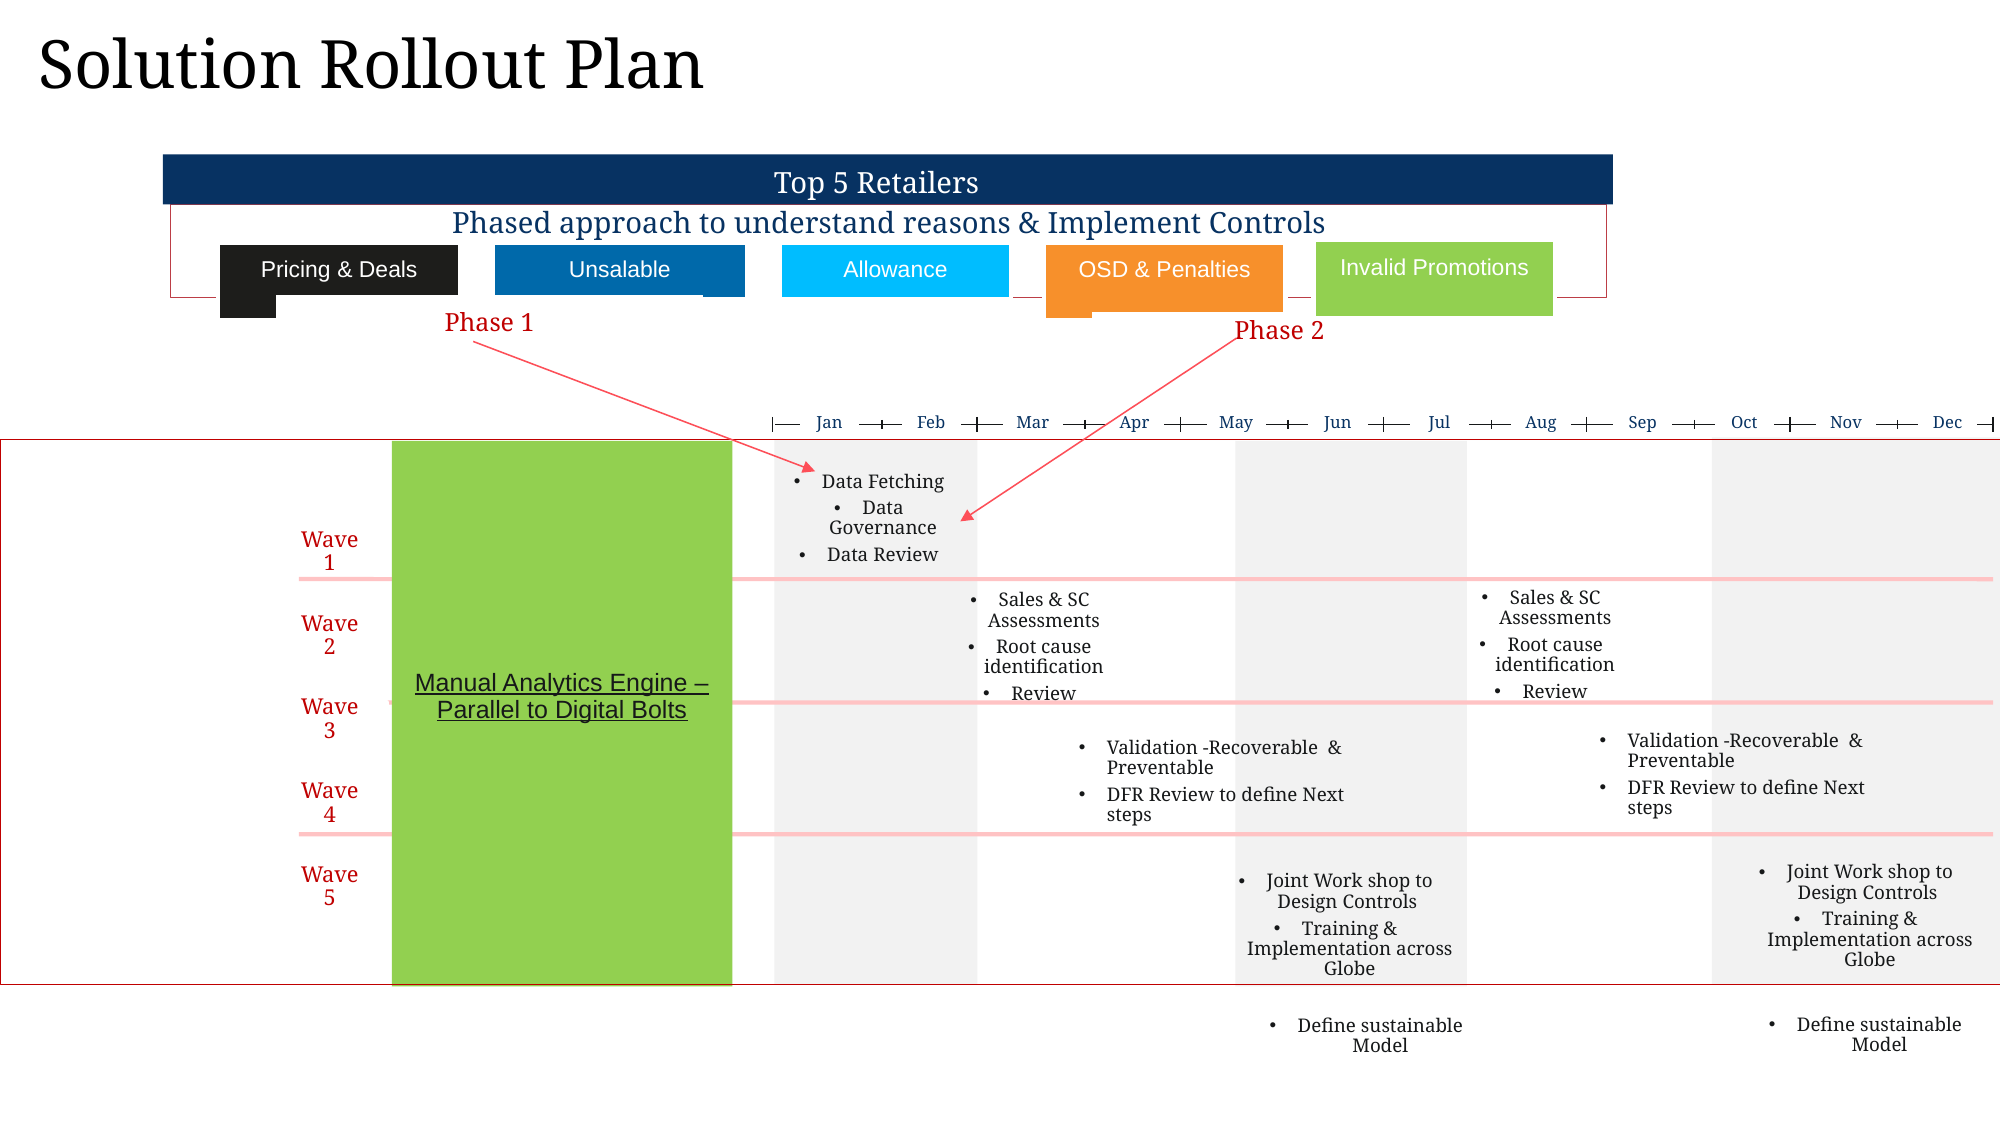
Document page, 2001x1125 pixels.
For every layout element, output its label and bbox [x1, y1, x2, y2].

title [23, 14, 1749, 123]
text_box [0, 152, 2000, 1114]
